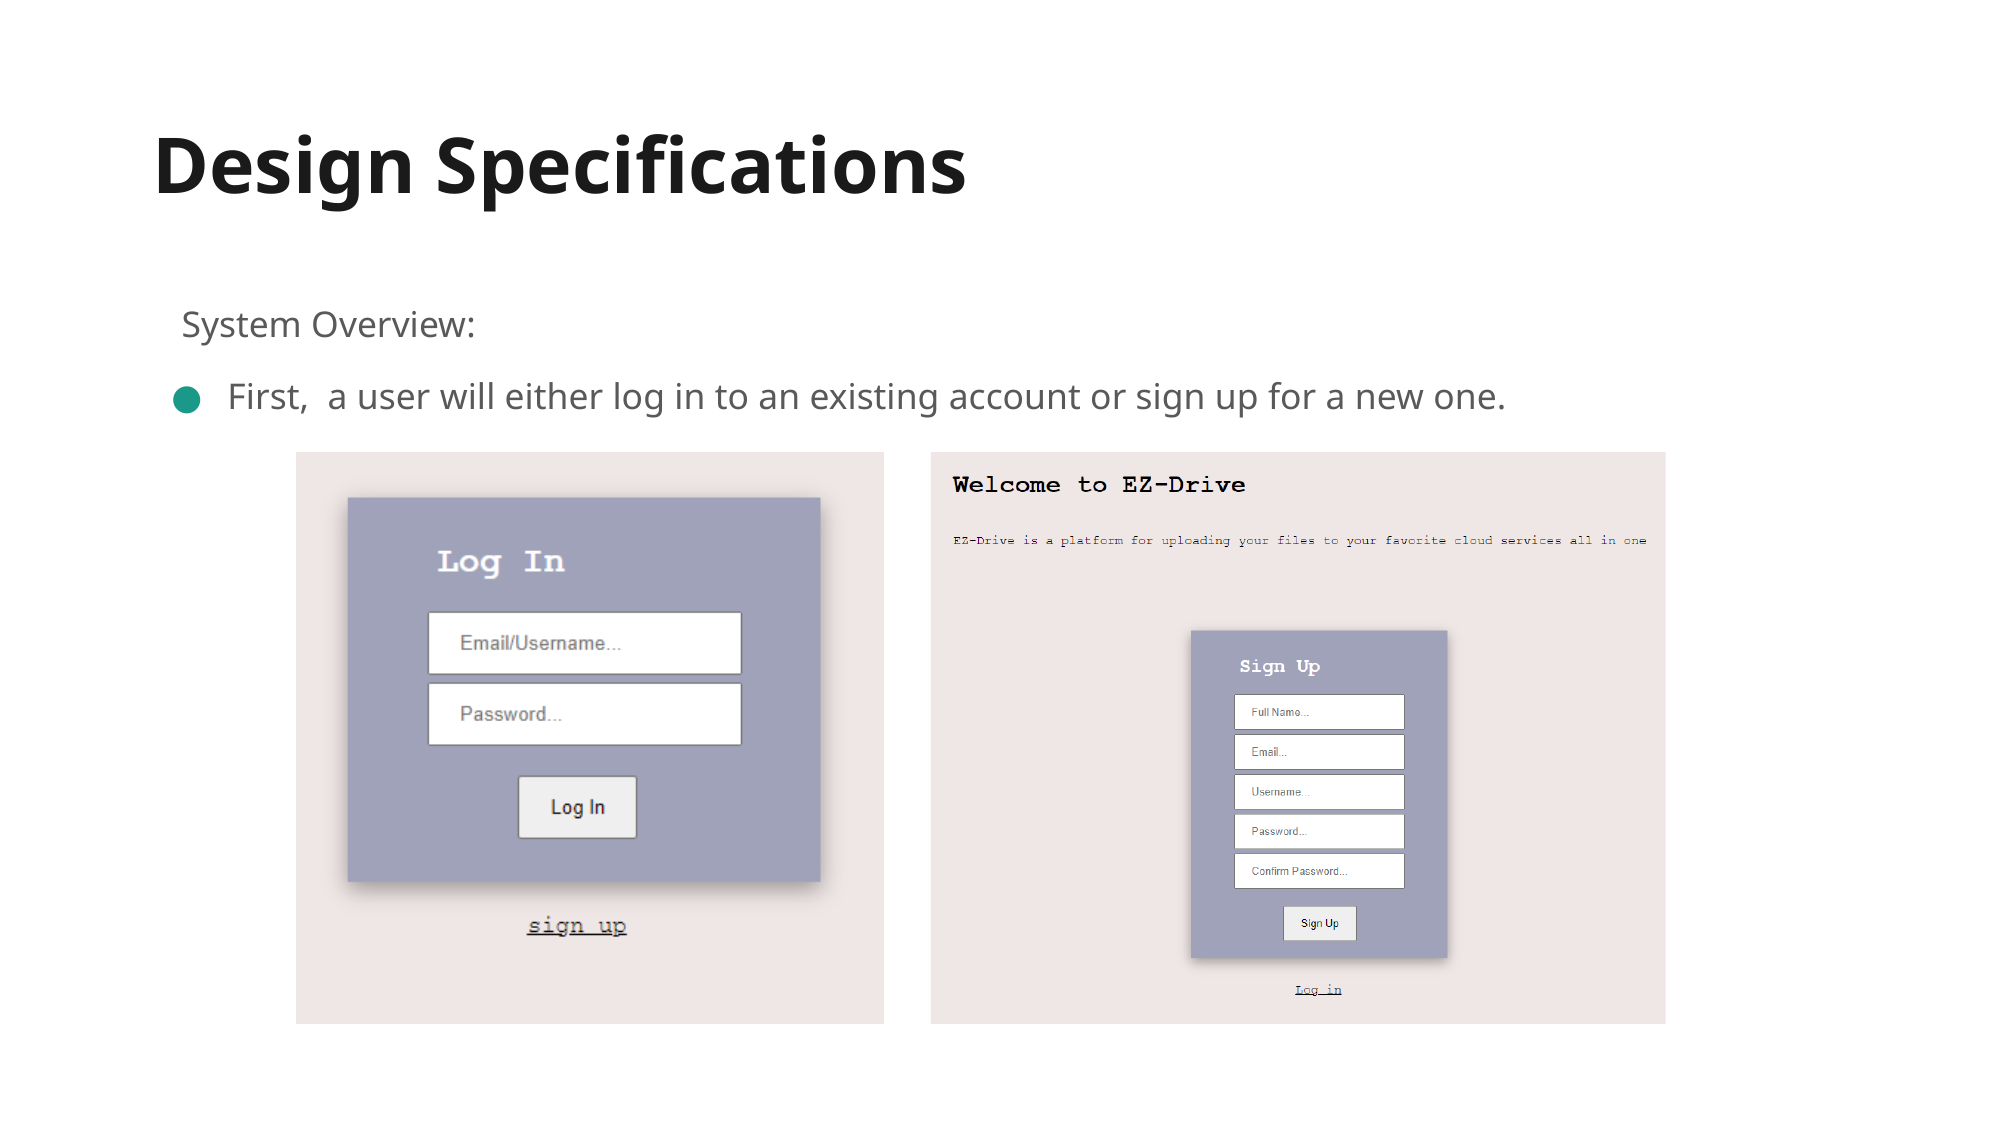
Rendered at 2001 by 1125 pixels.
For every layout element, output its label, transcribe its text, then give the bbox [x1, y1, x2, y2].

picture [295, 452, 884, 1024]
title Design Specifications [137, 59, 1863, 278]
list System Overview: First, a user will either log in to an existing account or sign up for a new one. [137, 299, 1863, 1014]
picture [930, 452, 1666, 1024]
